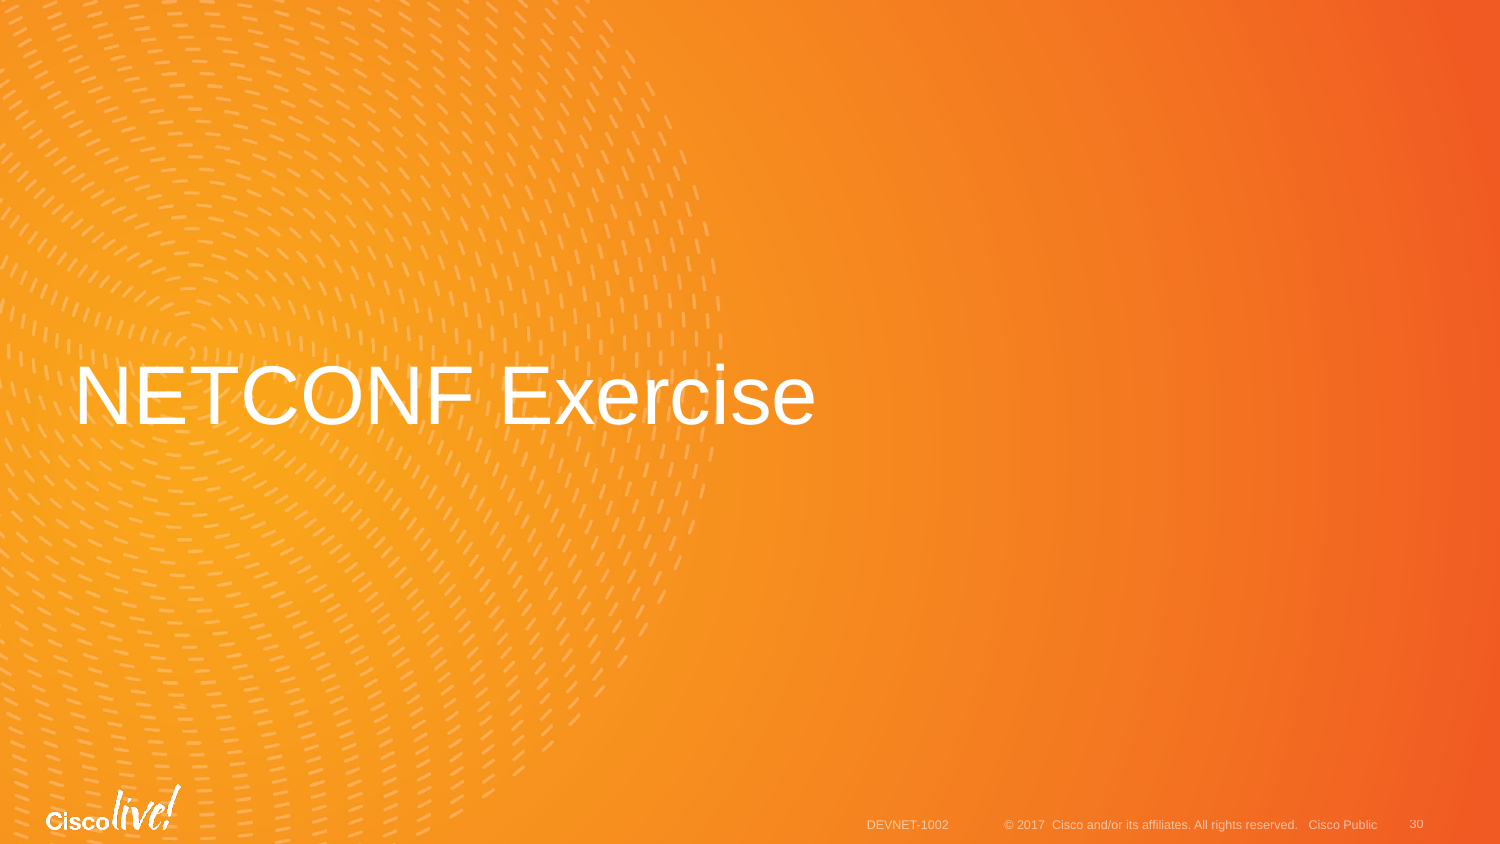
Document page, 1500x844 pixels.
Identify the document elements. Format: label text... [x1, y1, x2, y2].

footer DEVNET-1002 [856, 811, 975, 838]
slide_number 30 [1379, 801, 1439, 844]
picture [0, 0, 1500, 844]
title NETCONF Exercise [58, 345, 1436, 533]
